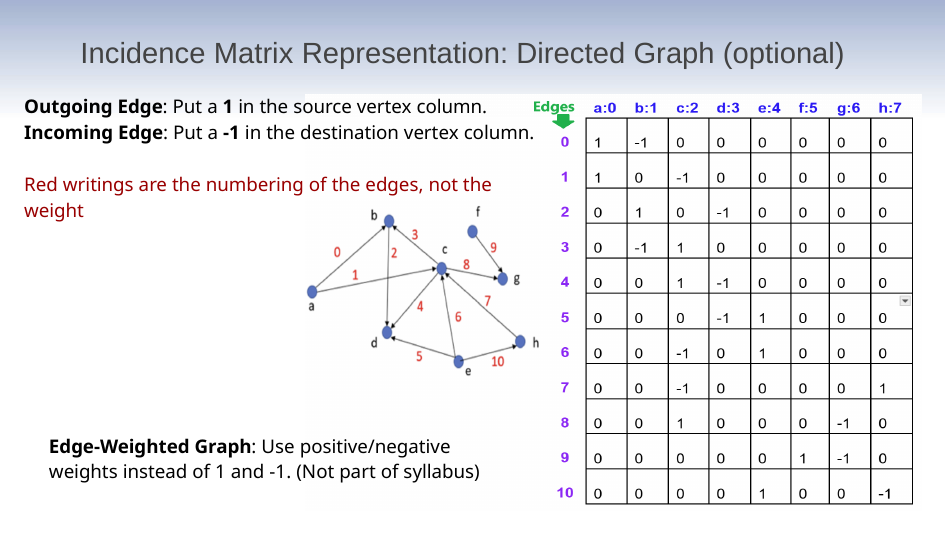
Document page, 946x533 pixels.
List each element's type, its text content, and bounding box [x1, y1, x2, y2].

title Incidence Matrix Representation: Directed Graph (optional) [80, 26, 899, 92]
picture [0, 0, 945, 512]
text_box Outgoing Edge: Put a 1 in the source vertex column. Incoming Edge: Put a -1 in the destination vertex column. Red writings are the numbering of the edges, not the weight [9, 76, 551, 236]
text_box Edge-Weighted Graph: Use positive/negative weights instead of 1 and -1. (Not part of syllabus) [33, 415, 300, 498]
